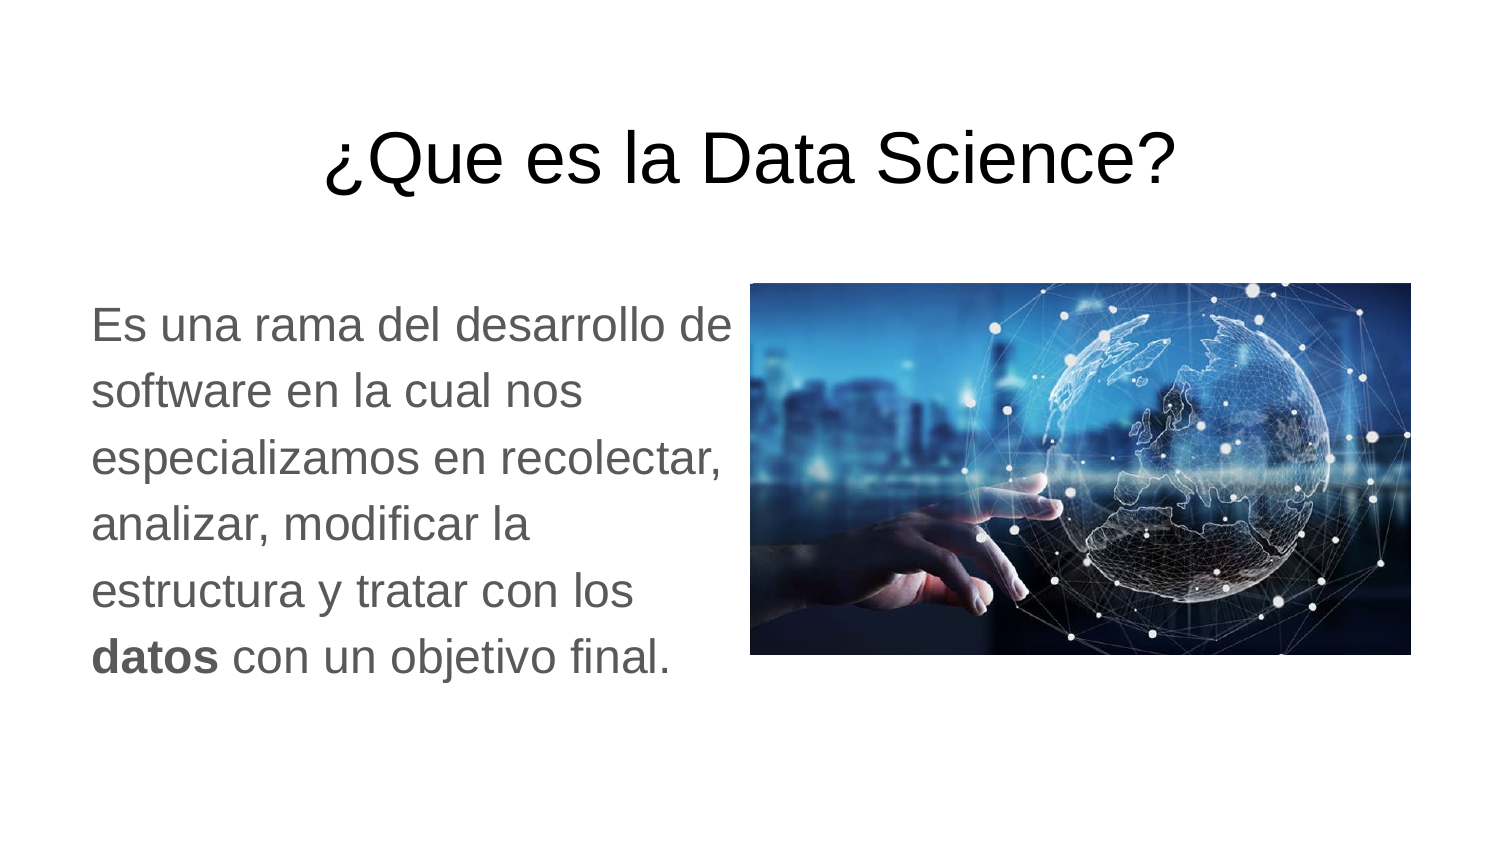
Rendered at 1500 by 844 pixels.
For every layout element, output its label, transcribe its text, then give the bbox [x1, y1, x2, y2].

list Es una rama del desarrollo de software en la cual nos especializamos en recolectar, analizar, modificar la estructura y tratar con los datos con un objetivo final. [75, 189, 750, 750]
picture [749, 283, 1411, 656]
title ¿Que es la Data Science? [51, 95, 1449, 189]
